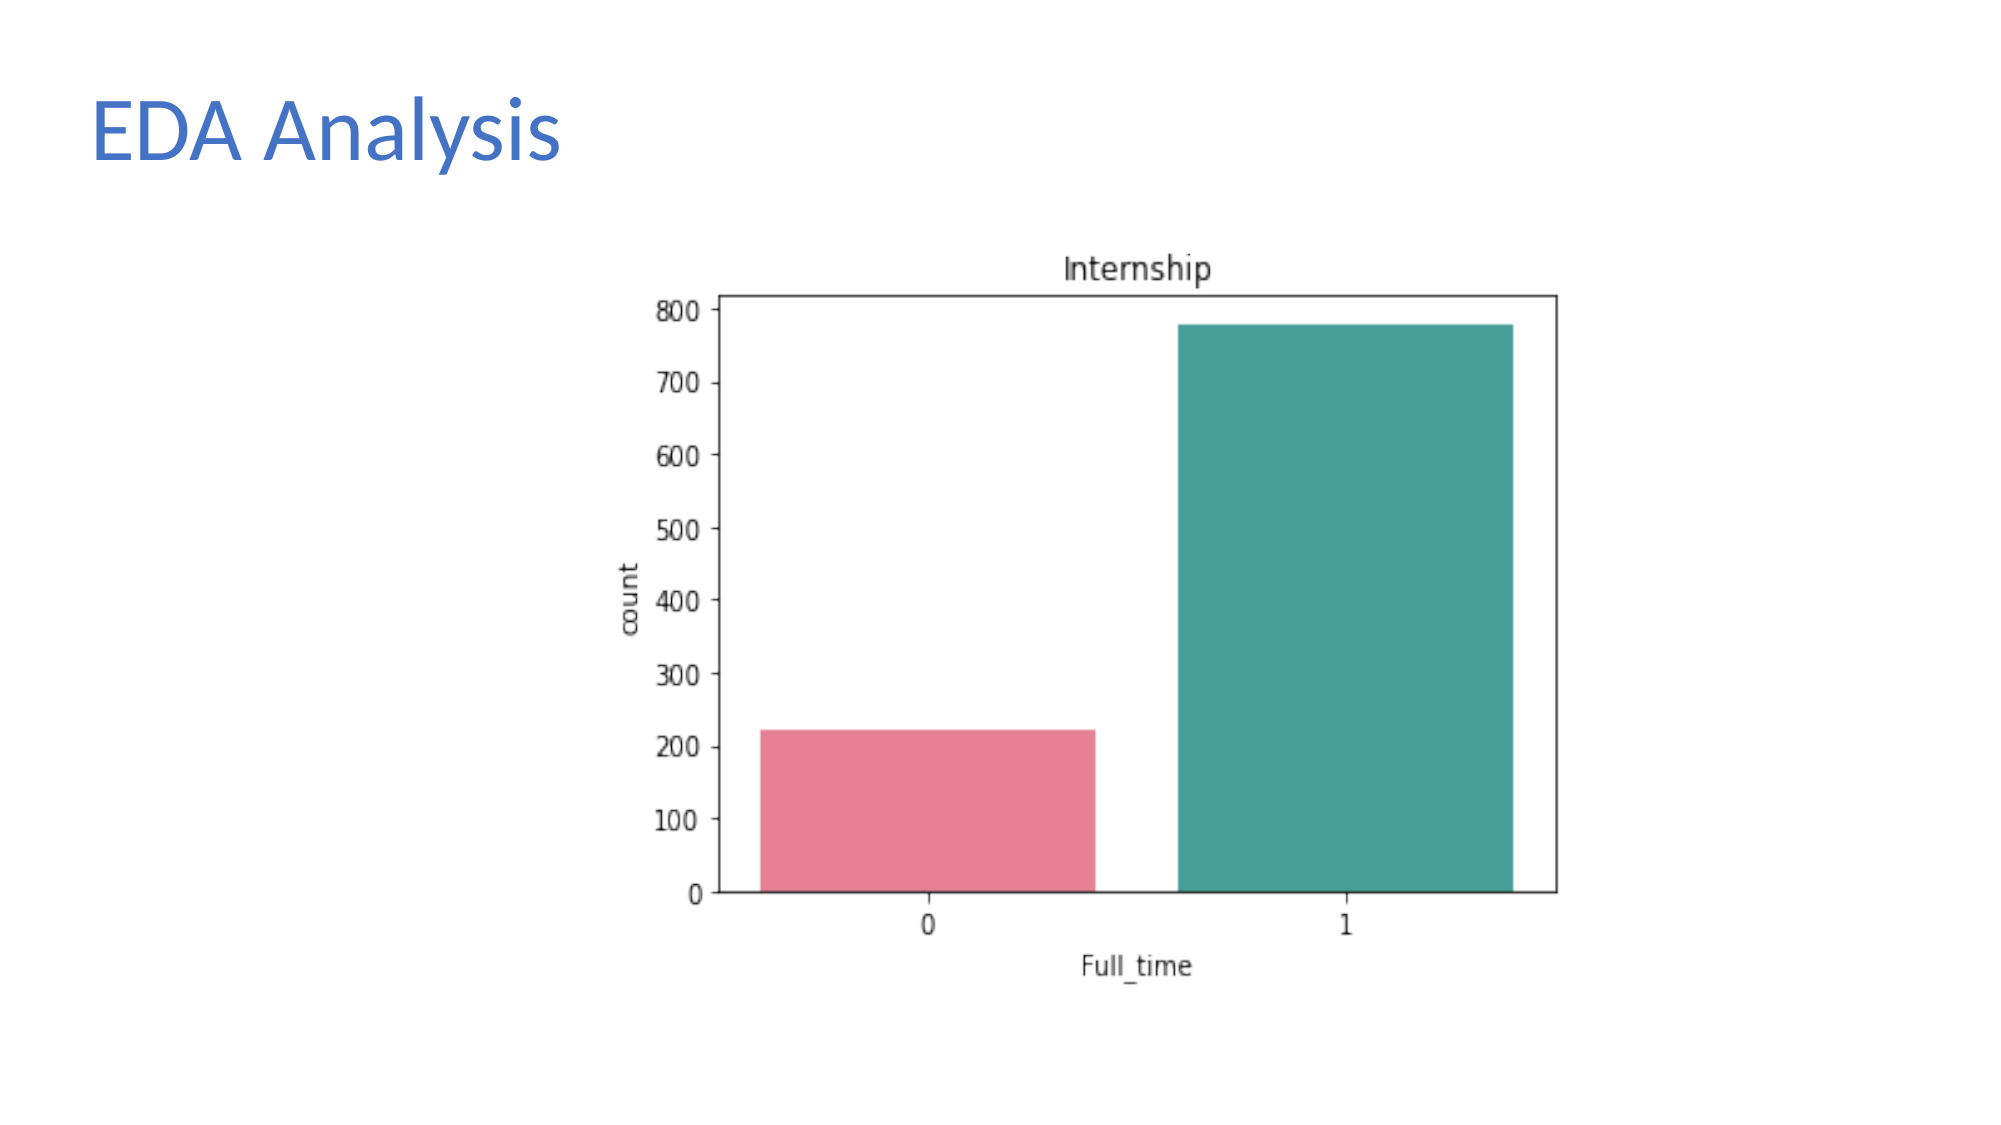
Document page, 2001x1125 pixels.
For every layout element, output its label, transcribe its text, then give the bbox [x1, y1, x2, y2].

title EDA Analysis [75, 22, 1800, 240]
picture [600, 235, 1574, 999]
